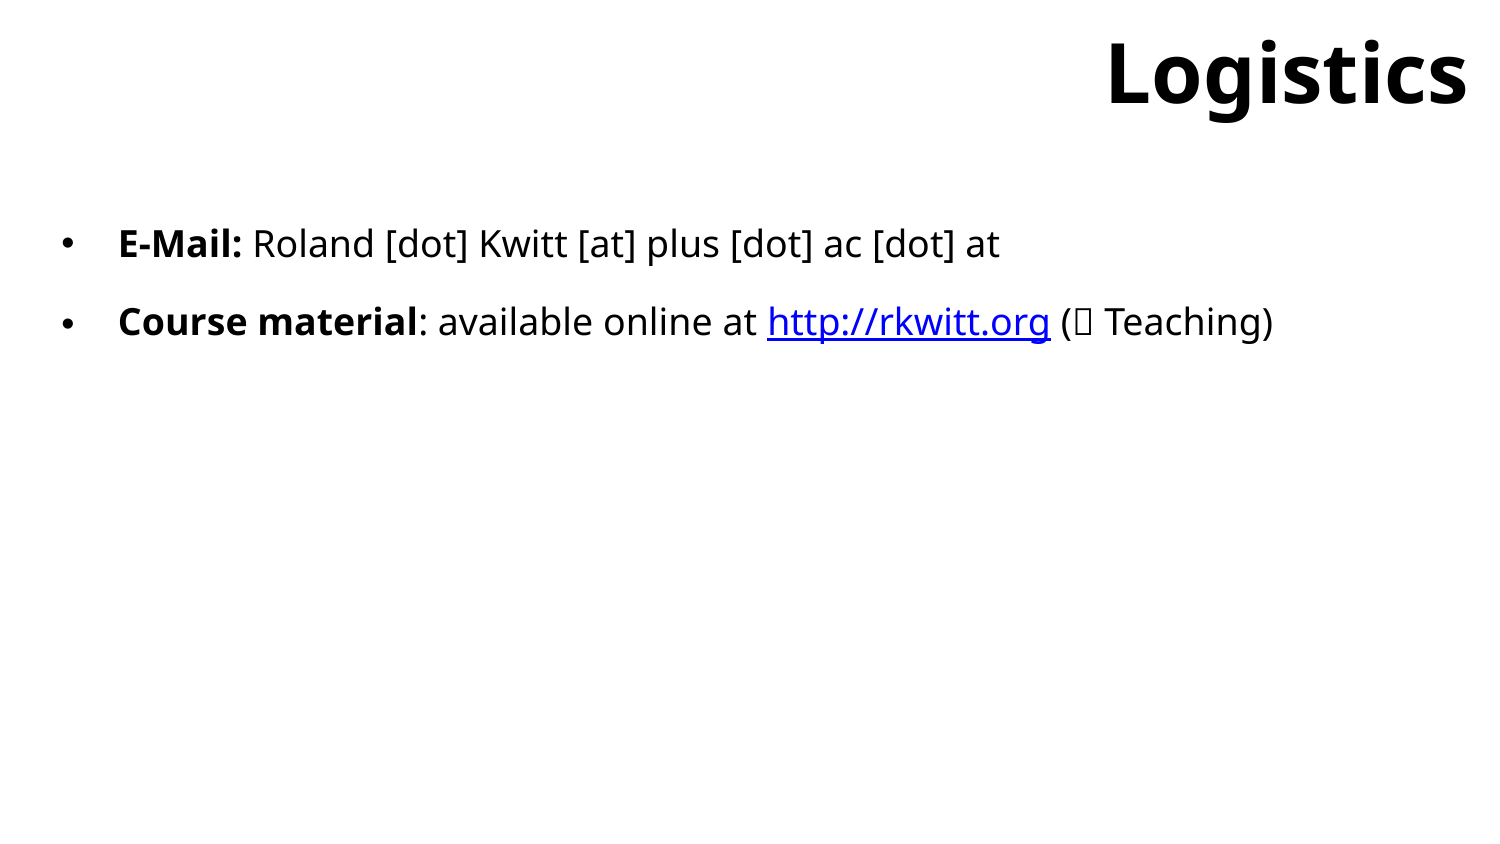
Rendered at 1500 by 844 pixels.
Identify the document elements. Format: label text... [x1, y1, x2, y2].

text_box Logistics [13, 0, 1485, 141]
list E-Mail: Roland [dot] Kwitt [at] plus [dot] ac [dot] at Course material: available online at http://rkwitt.org ( Teaching) [46, 189, 1452, 828]
